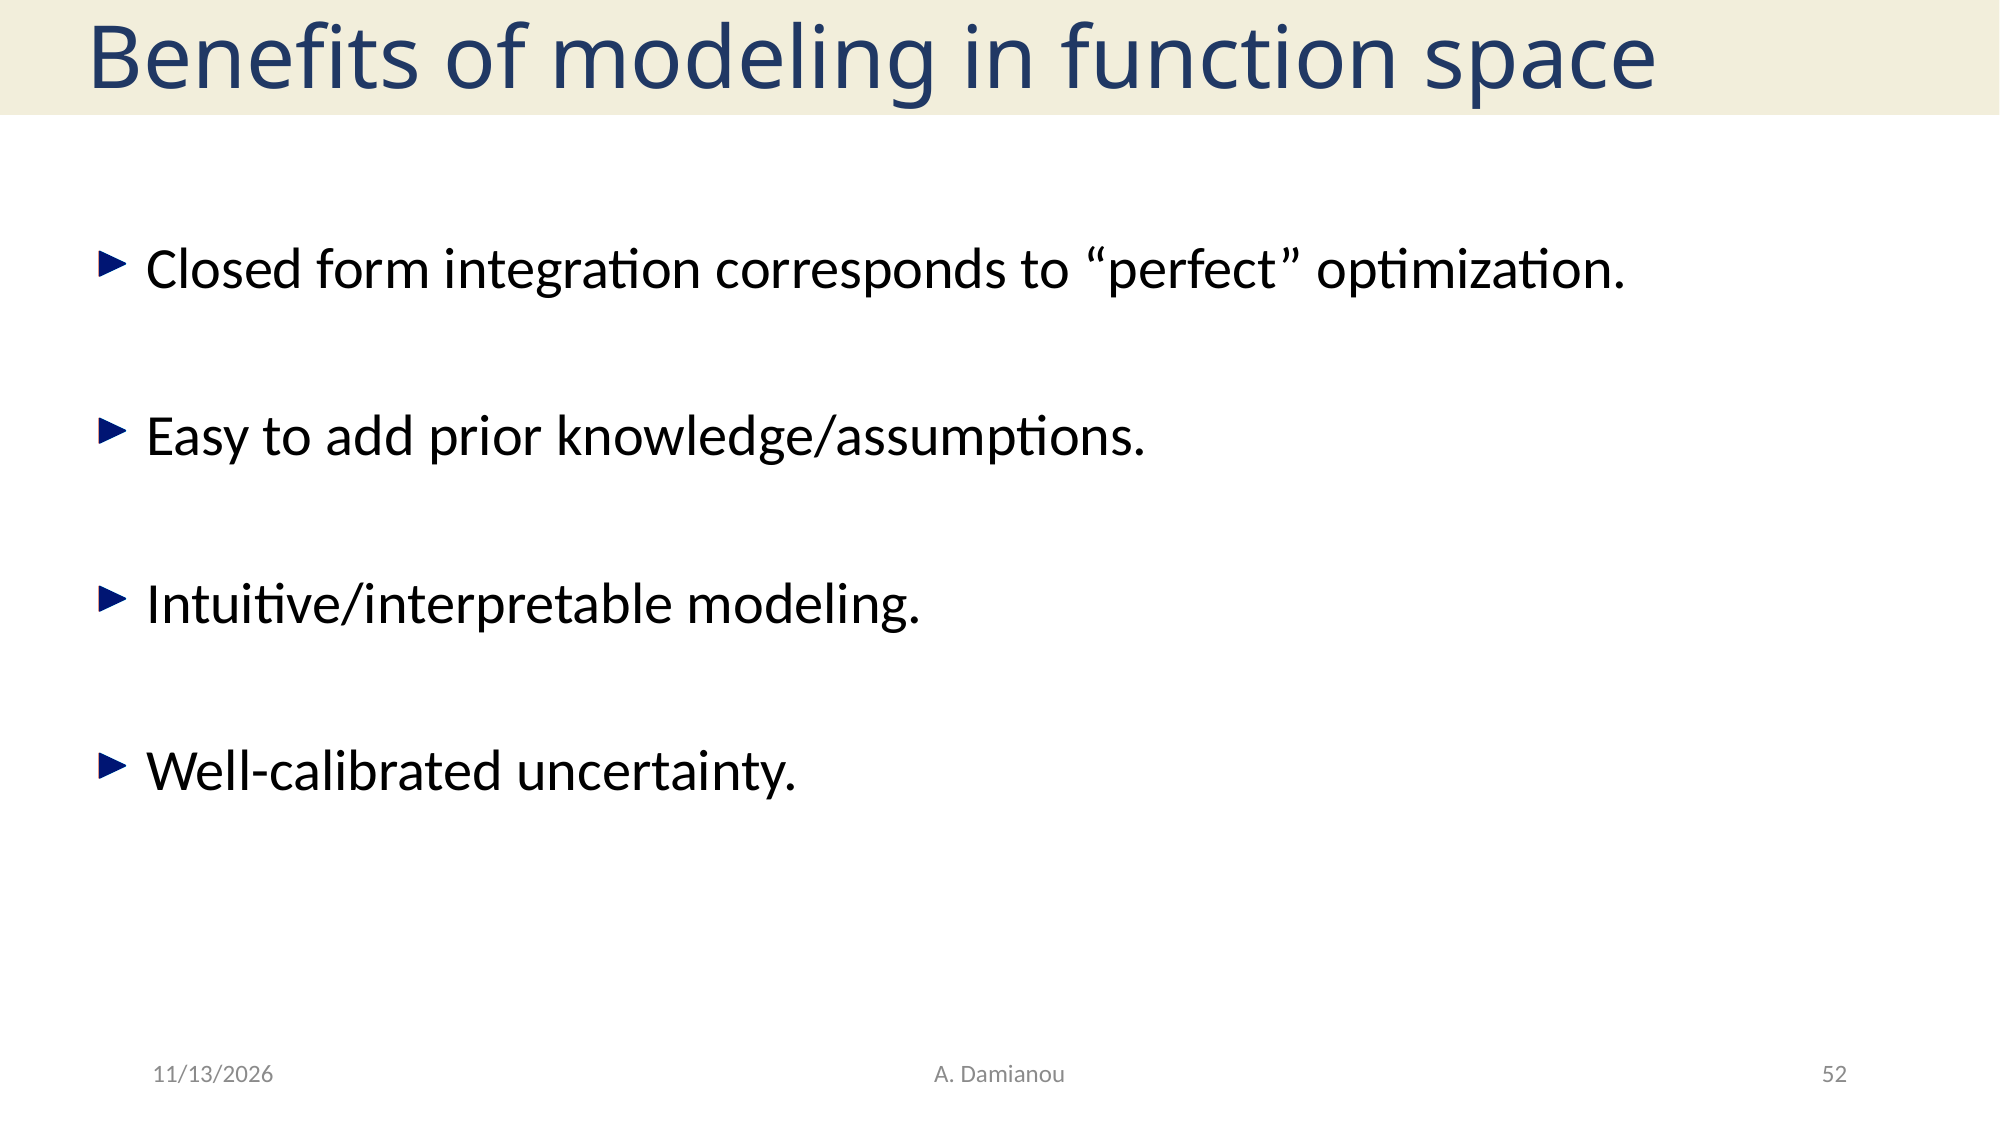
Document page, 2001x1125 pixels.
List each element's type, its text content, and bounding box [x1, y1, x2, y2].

picture [86, 412, 134, 454]
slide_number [137, 1042, 588, 1103]
picture [86, 580, 134, 622]
slide_number 52 [1412, 1042, 1863, 1103]
footer A. Damianou [662, 1042, 1338, 1103]
picture [86, 245, 134, 287]
list Closed form integration corresponds to “perfect” optimization. Easy to add prior knowledge/assumptions. Intuitive/interpretable modeling. Well-calibrated uncertainty. [71, 230, 1863, 895]
title Benefits of modeling in function space [71, 5, 1797, 115]
picture [86, 747, 134, 789]
picture [0, 0, 2000, 115]
